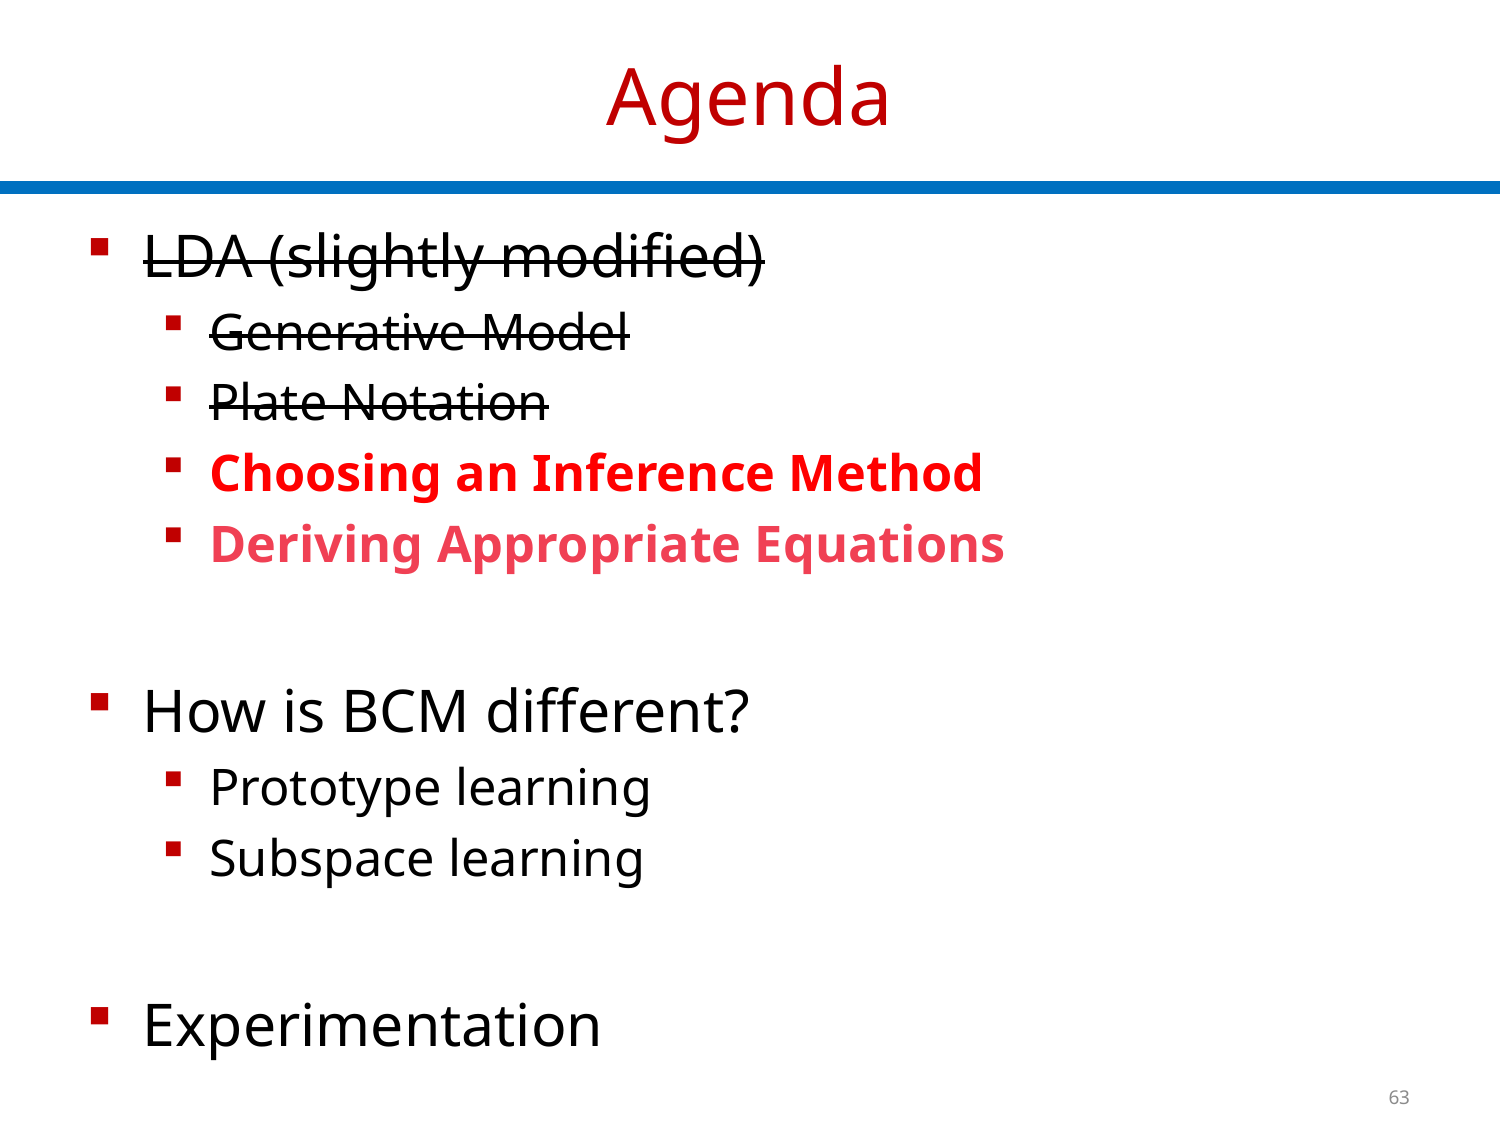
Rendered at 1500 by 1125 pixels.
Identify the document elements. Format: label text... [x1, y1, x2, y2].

title Agenda [0, 0, 1500, 188]
list LDA (slightly modified) Generative Model Plate Notation Choosing an Inference Method Deriving Appropriate Equations How is BCM different? Prototype learning Subspace learning Experimentation [71, 211, 1422, 1062]
slide_number 63 [1074, 1085, 1425, 1112]
